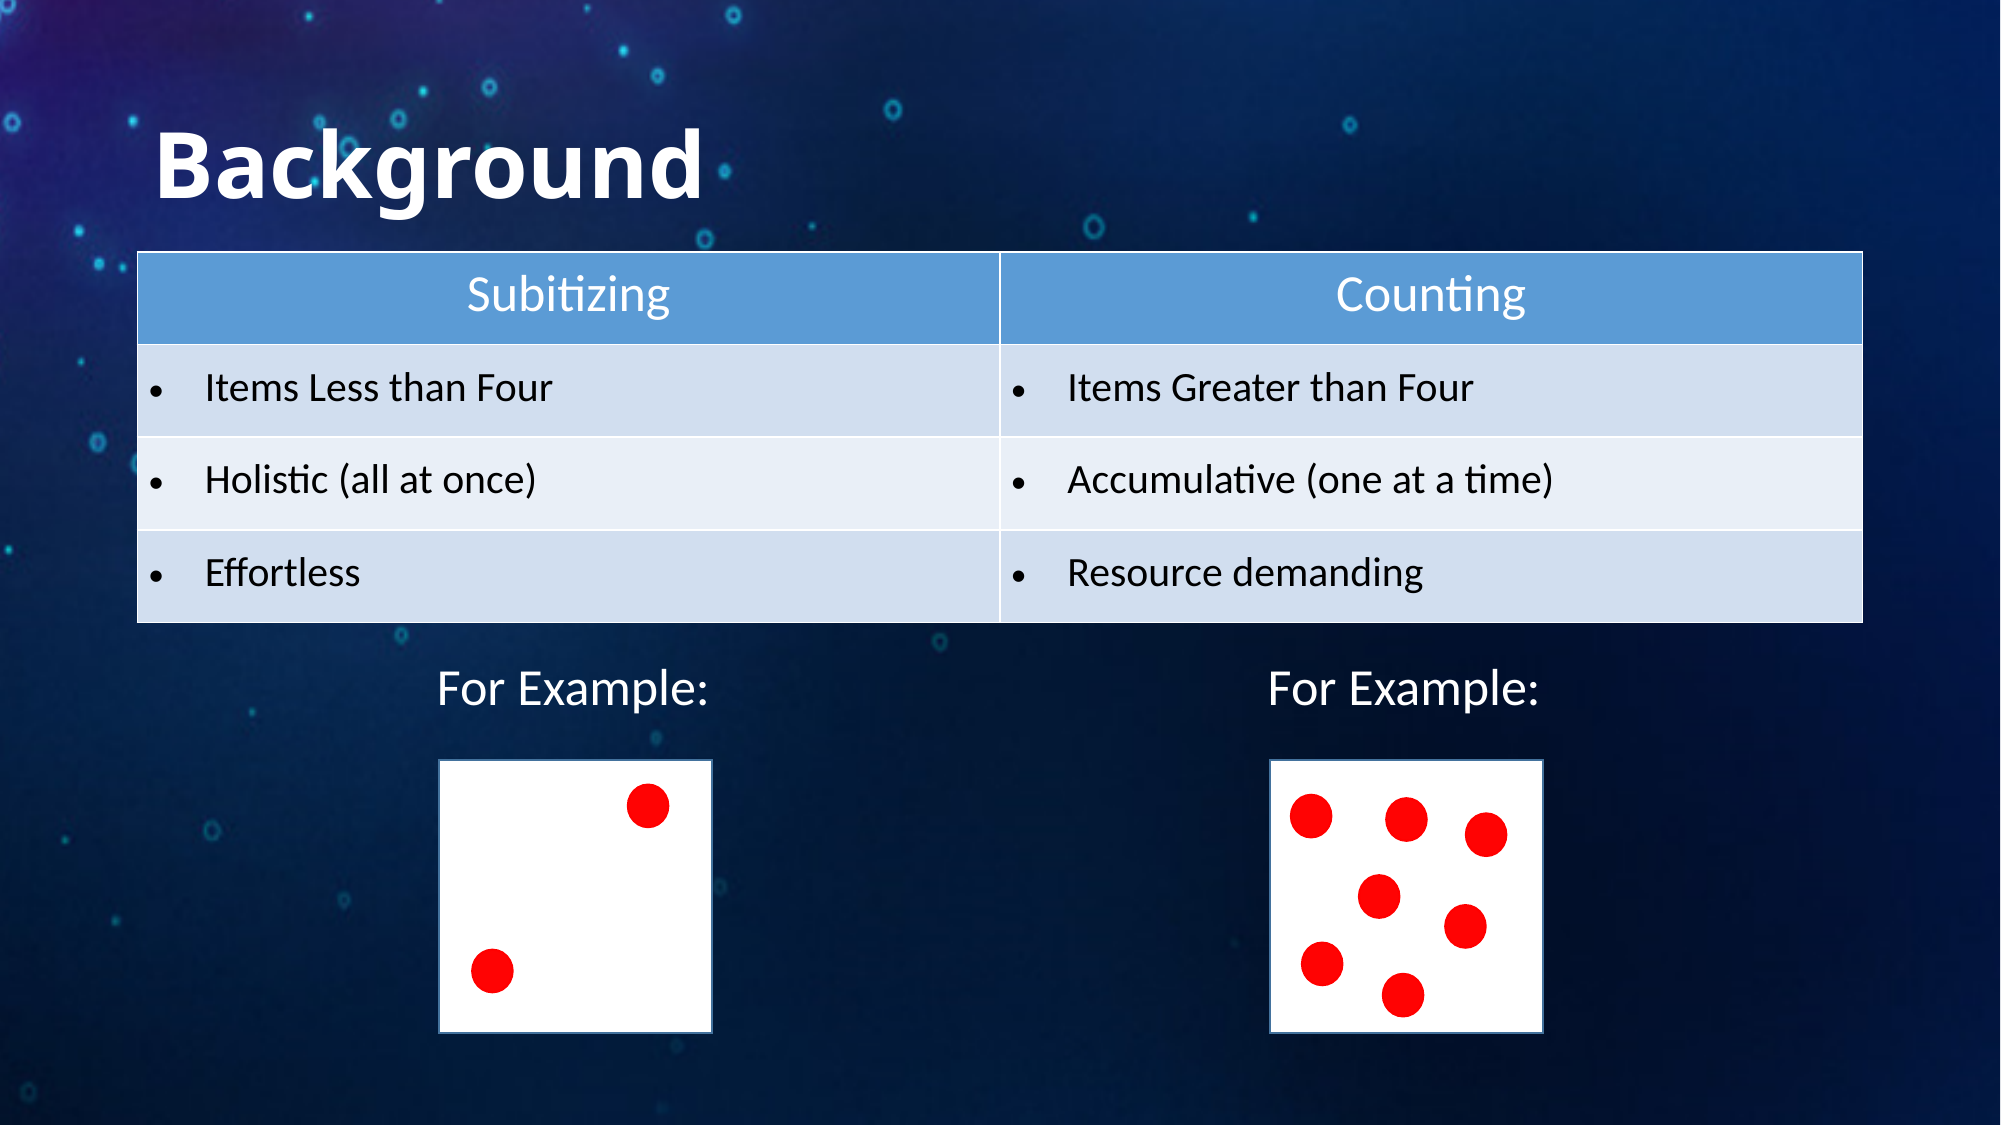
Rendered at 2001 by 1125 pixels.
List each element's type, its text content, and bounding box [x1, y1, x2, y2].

picture [0, 0, 2001, 1125]
table_header Subitizing [138, 253, 999, 344]
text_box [439, 760, 713, 1033]
table_cell Resource demanding [1001, 531, 1862, 622]
title Background [137, 59, 1863, 251]
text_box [1270, 760, 1543, 1033]
text_box For Example: [422, 645, 726, 723]
text_box For Example: [1252, 645, 1556, 723]
table_cell Accumulative (one at a time) [1001, 438, 1862, 529]
table_cell Holistic (all at once) [138, 438, 999, 529]
table_cell Items Less than Four [138, 345, 999, 436]
table_header Counting [1001, 253, 1862, 344]
table_cell Items Greater than Four [1001, 345, 1862, 436]
table_cell Effortless [138, 531, 999, 622]
